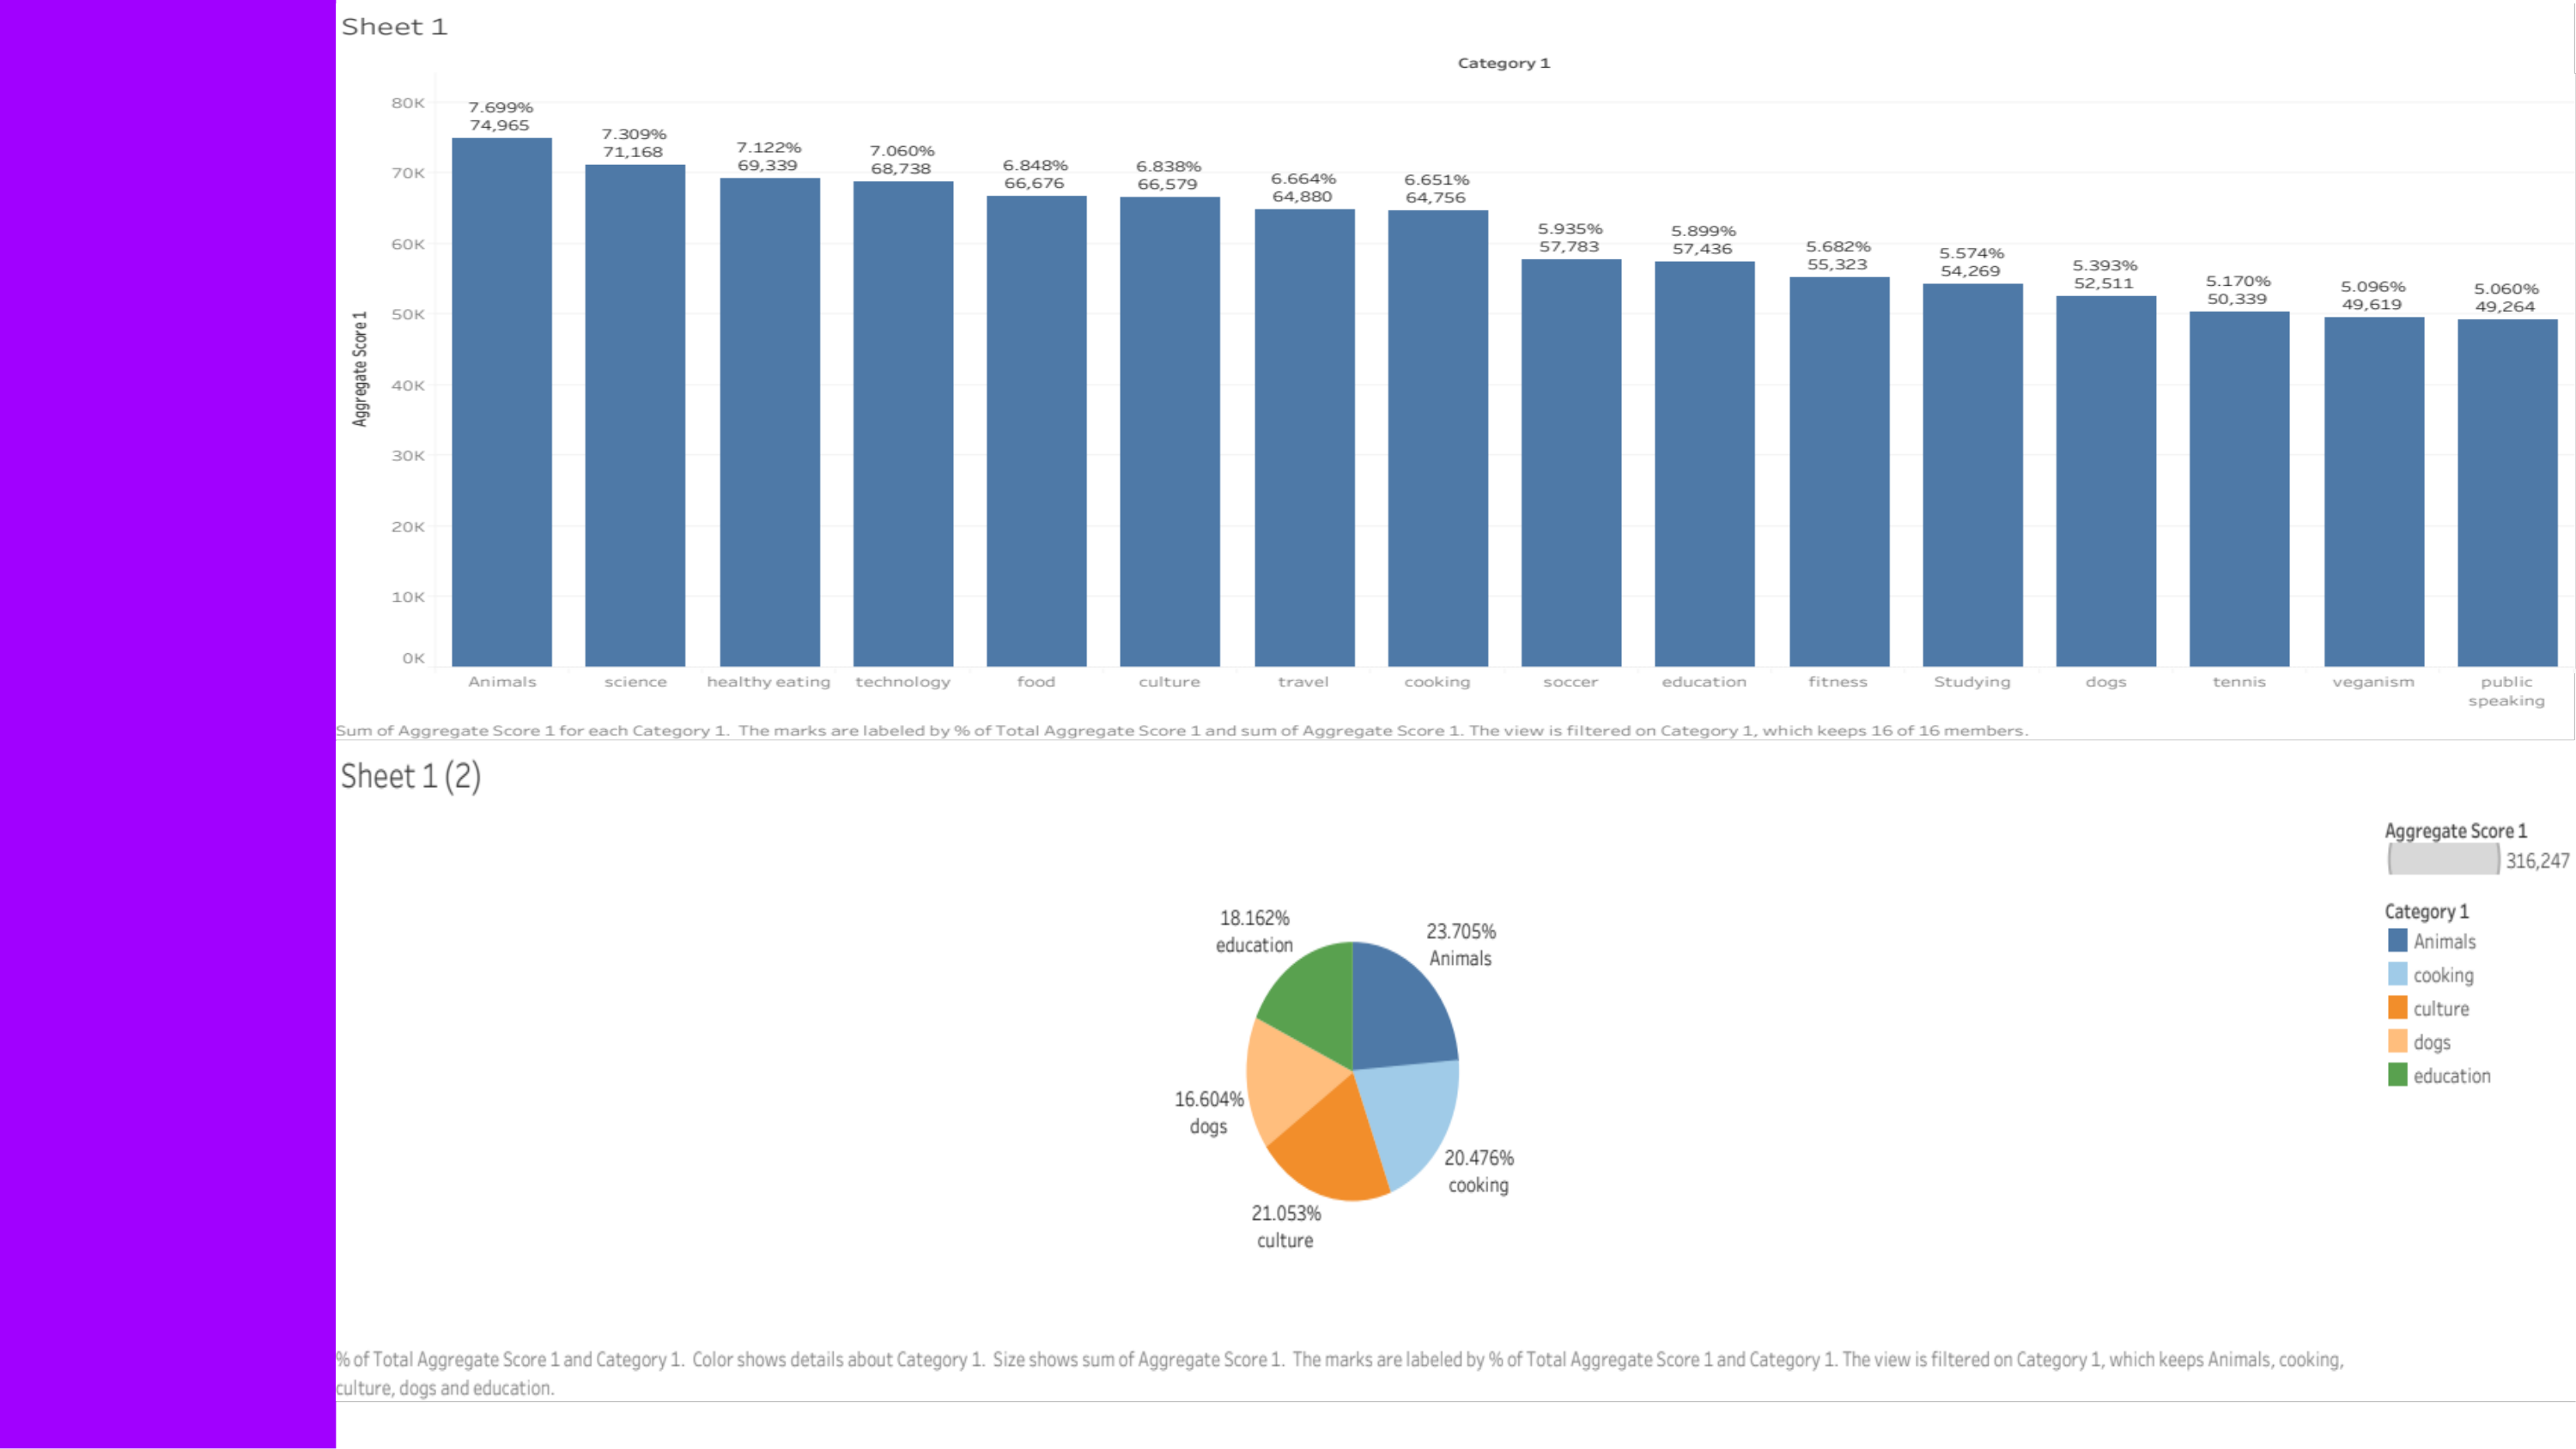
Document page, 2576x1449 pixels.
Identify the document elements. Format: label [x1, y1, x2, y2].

picture [335, 3, 2576, 1406]
text_box [0, 0, 337, 1449]
